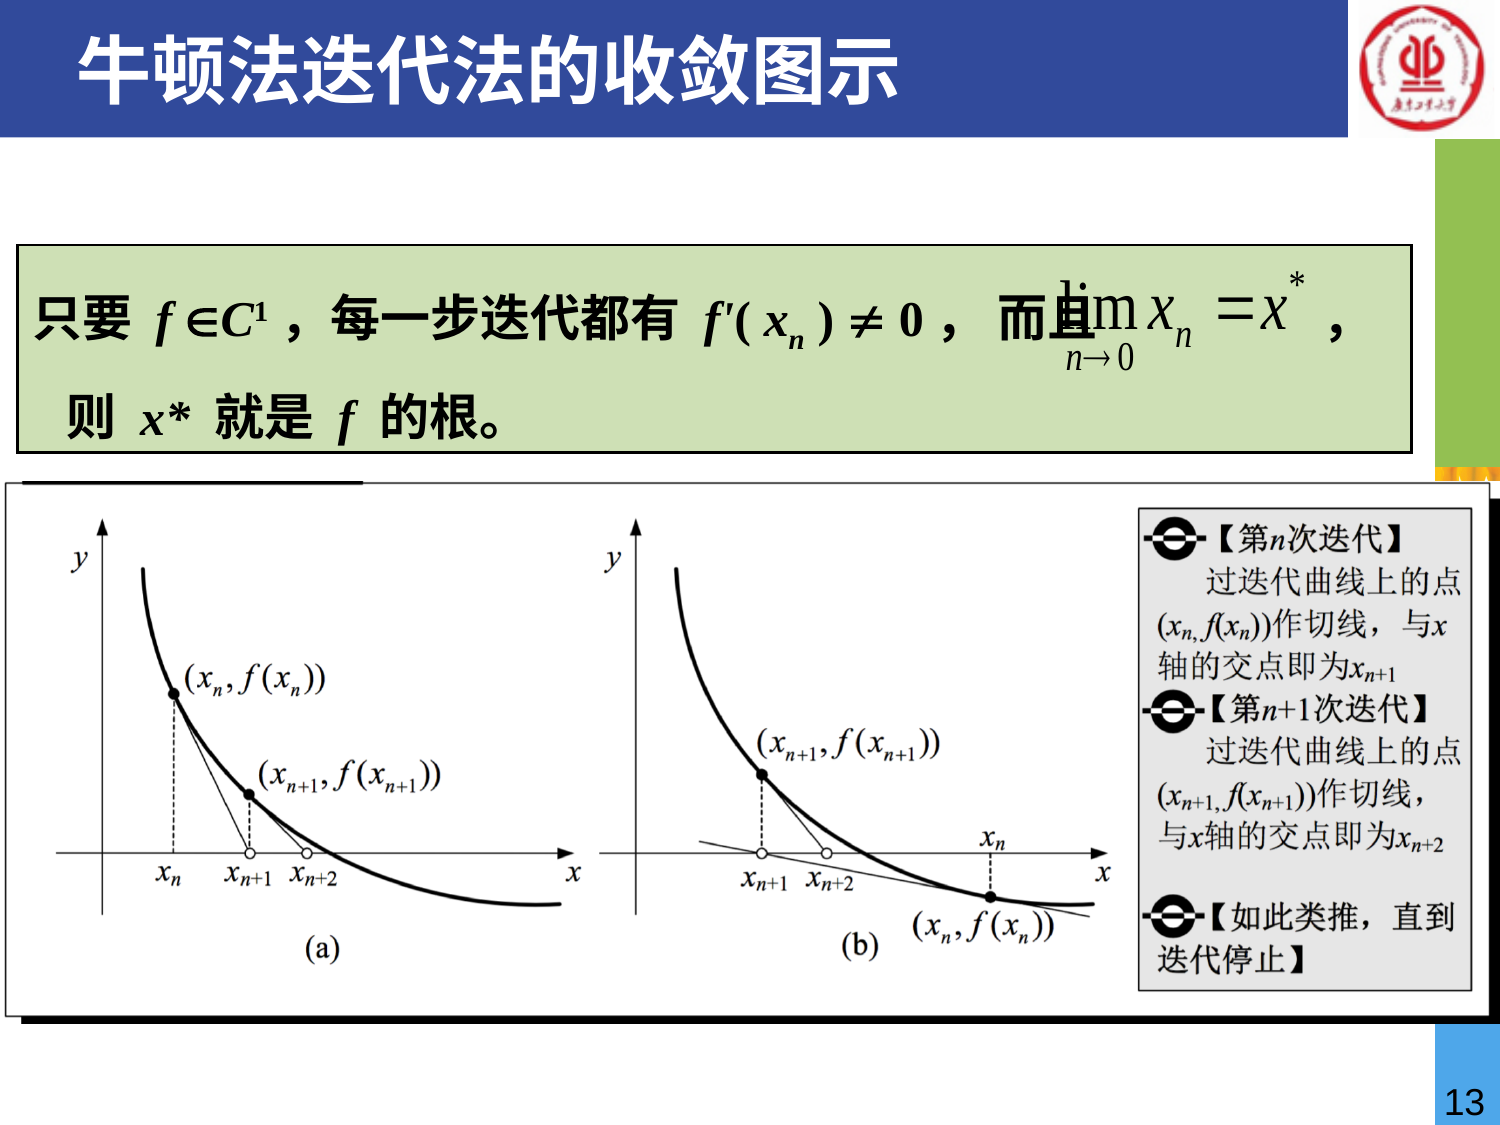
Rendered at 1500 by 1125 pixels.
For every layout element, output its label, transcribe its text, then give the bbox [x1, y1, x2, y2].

title 牛顿法迭代法的收敛图示 [26, 28, 1388, 109]
picture [0, 467, 1500, 1024]
picture [1358, 0, 1495, 138]
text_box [17, 244, 1412, 443]
